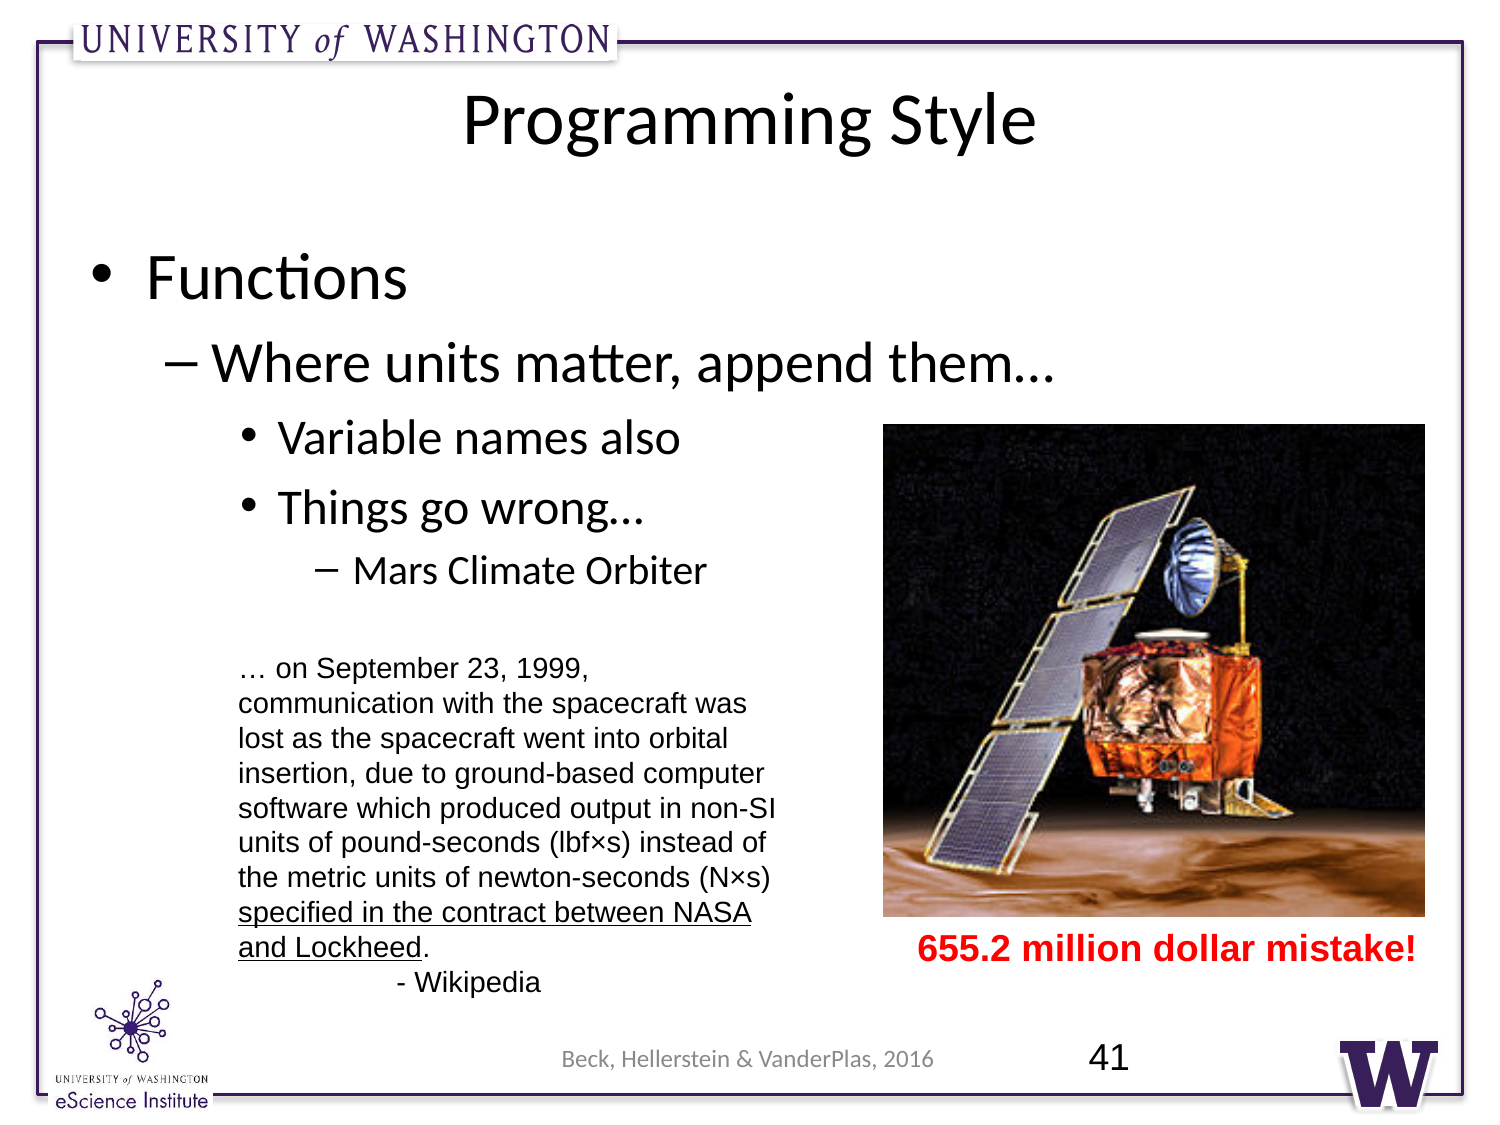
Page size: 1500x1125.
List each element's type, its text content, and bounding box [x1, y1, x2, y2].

picture [1340, 1041, 1438, 1107]
picture [48, 978, 213, 1113]
text_box 655.2 million dollar mistake! [902, 916, 1433, 977]
slide_number 41 [1073, 1025, 1300, 1085]
footer Beck, Hellerstein & VanderPlas, 2016 [510, 1027, 986, 1088]
list Functions Where units matter, append them… Variable names also Things go wrong… Mars Climate Orbiter [75, 224, 1425, 975]
text_box … on September 23, 1999, communication with the spacecraft was lost as the spacecraft went into orbital insertion, due to ground-based computer software which produced output in non-SI units of pound-seconds (lbf×s) instead of the metric units of newton-seconds (N×s) specified in the contract between NASA and Lockheed. - Wikipedia [223, 641, 799, 1006]
picture [81, 24, 609, 61]
picture [883, 424, 1426, 917]
title Programming Style [75, 62, 1425, 200]
